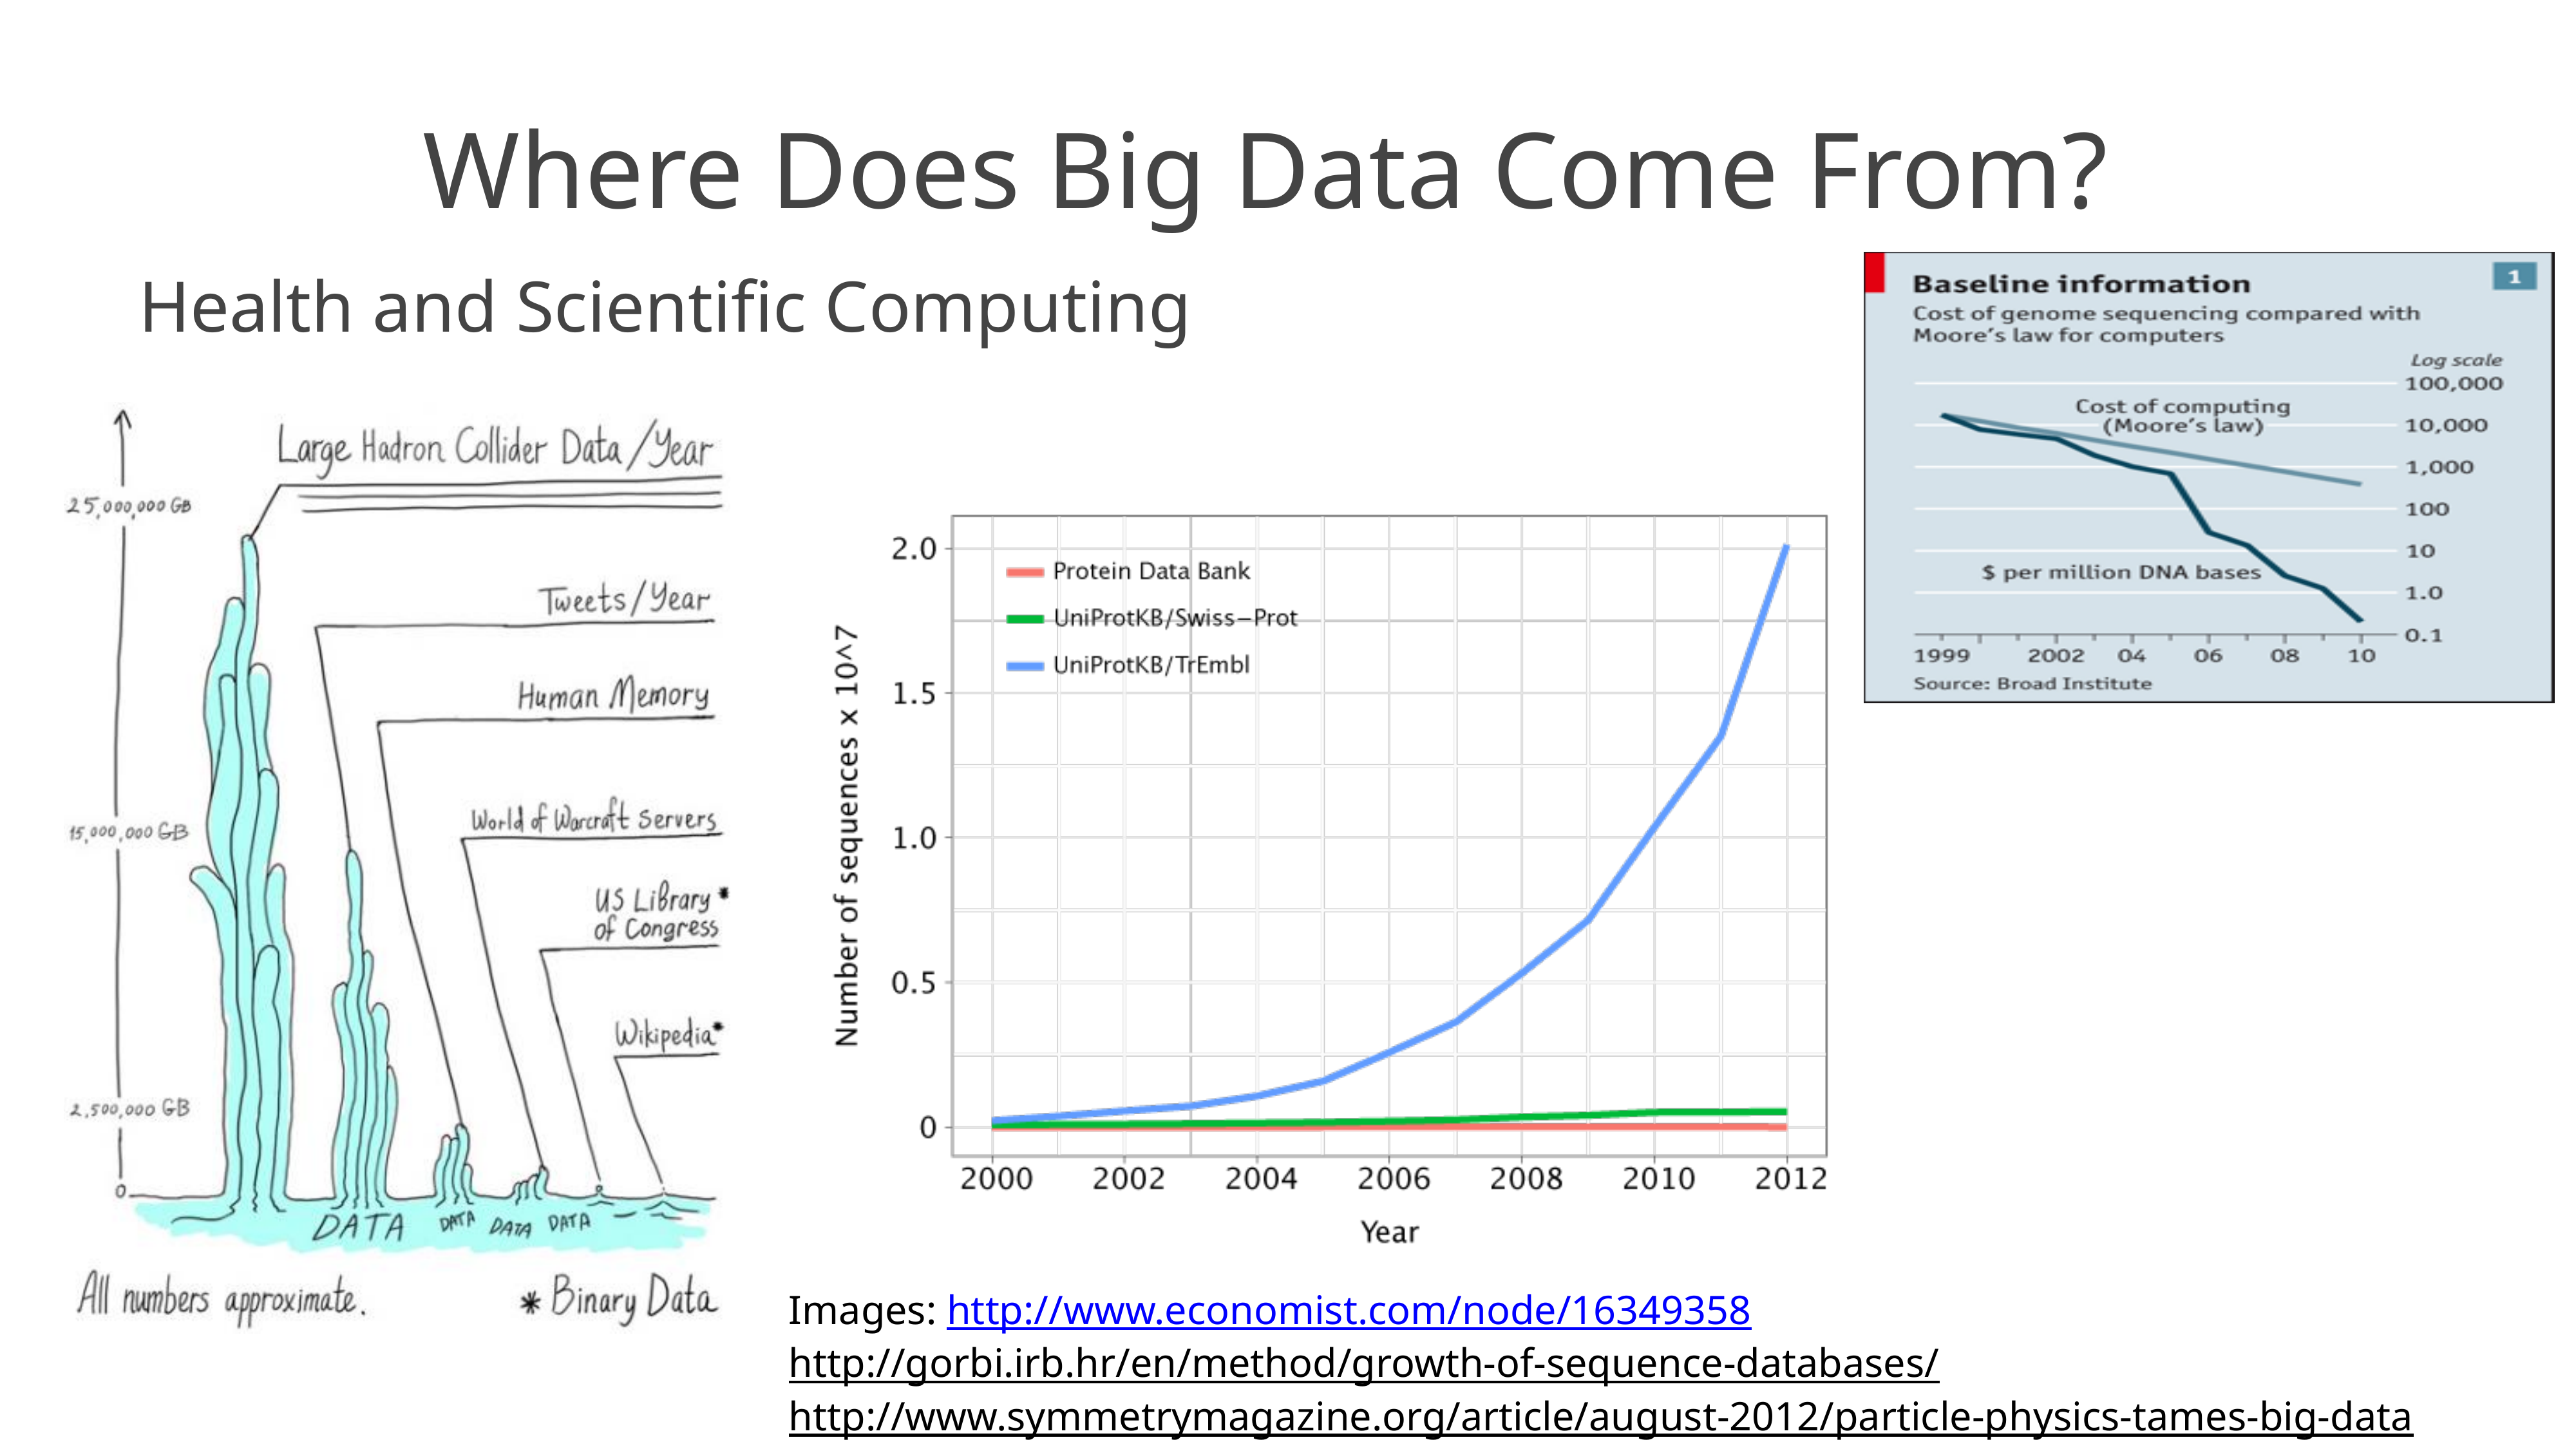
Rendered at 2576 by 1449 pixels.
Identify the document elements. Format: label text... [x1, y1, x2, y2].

picture [1864, 252, 2555, 703]
picture [64, 402, 730, 1334]
picture [815, 493, 1851, 1262]
title Where Does Big Data Come From? [413, 0, 2158, 252]
text_box Images: http://www.economist.com/node/16349358 http://gorbi.irb.hr/en/method/growth-of-sequence-databases/ http://www.symmetrymagazine.org/article/august-2012/particle-physics-tames-big-data [779, 1280, 2434, 1449]
list Health and Scientific Computing [128, 252, 2549, 1240]
